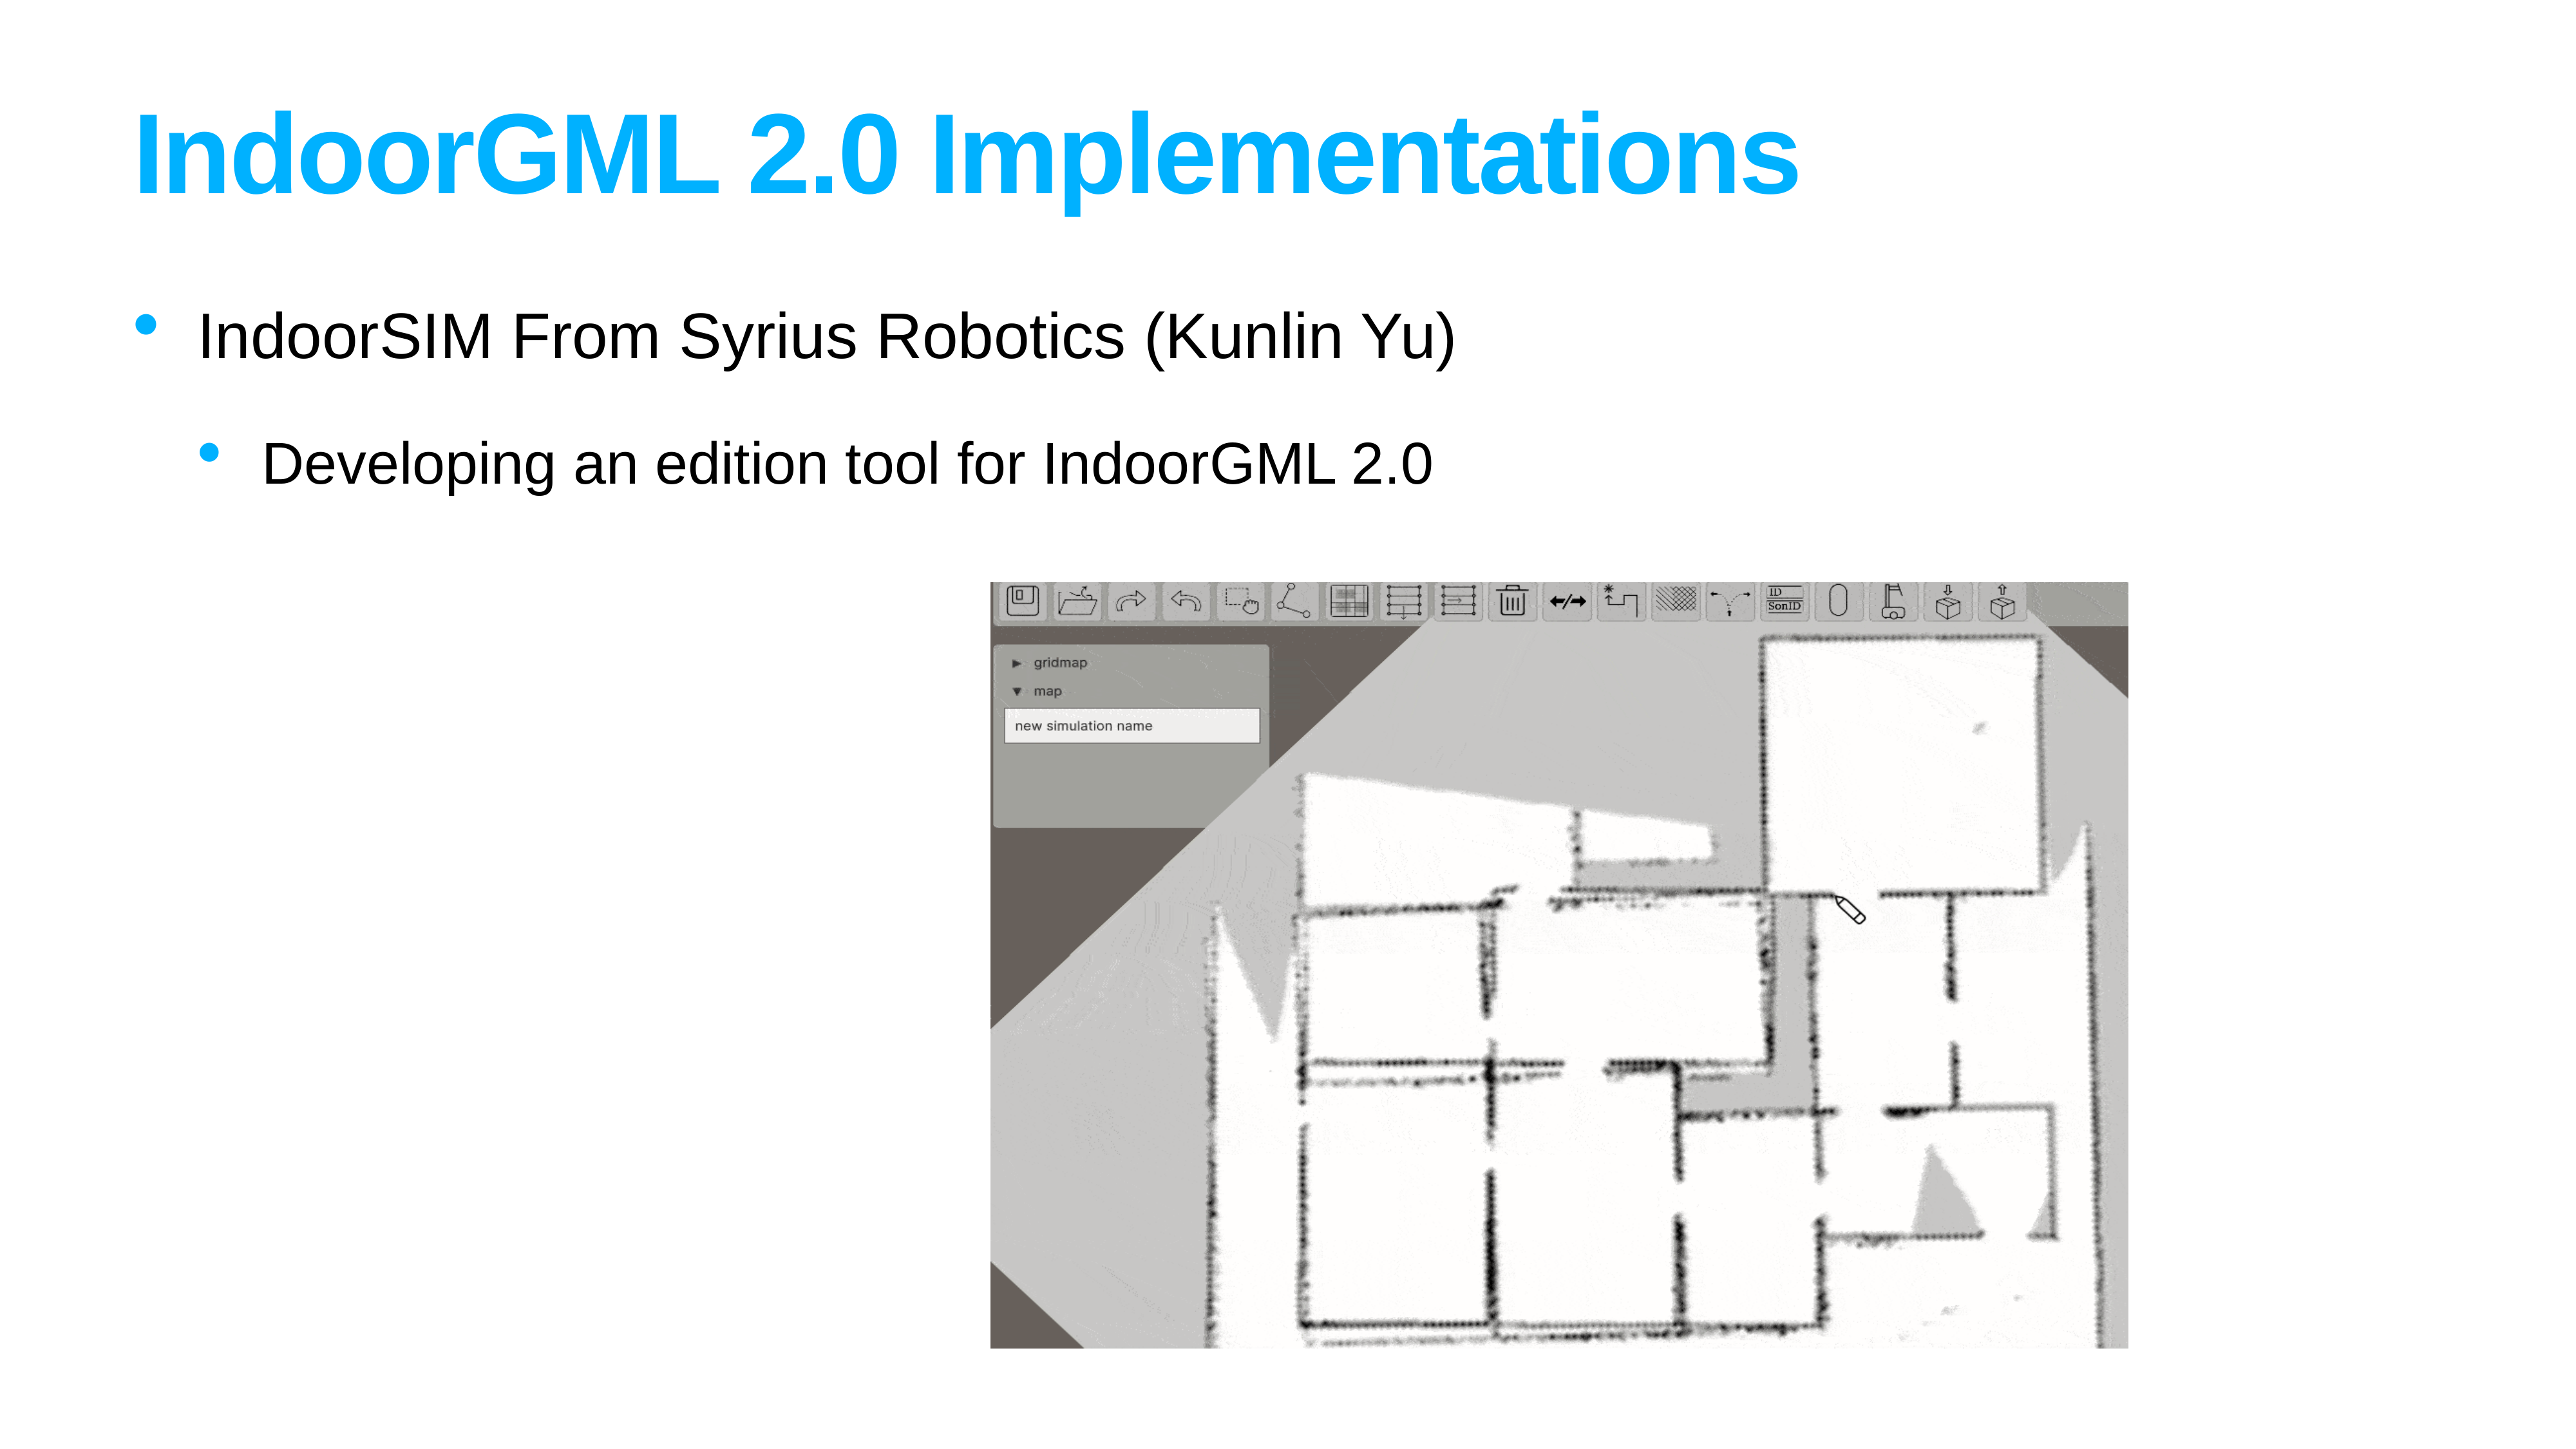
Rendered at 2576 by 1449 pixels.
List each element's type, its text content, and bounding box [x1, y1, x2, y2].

picture [990, 582, 2128, 1349]
list IndoorSIM From Syrius Robotics (Kunlin Yu) Developing an edition tool for IndoorGML 2.0 [127, 297, 2449, 1170]
title IndoorGML 2.0 Implementations [127, 100, 2449, 252]
